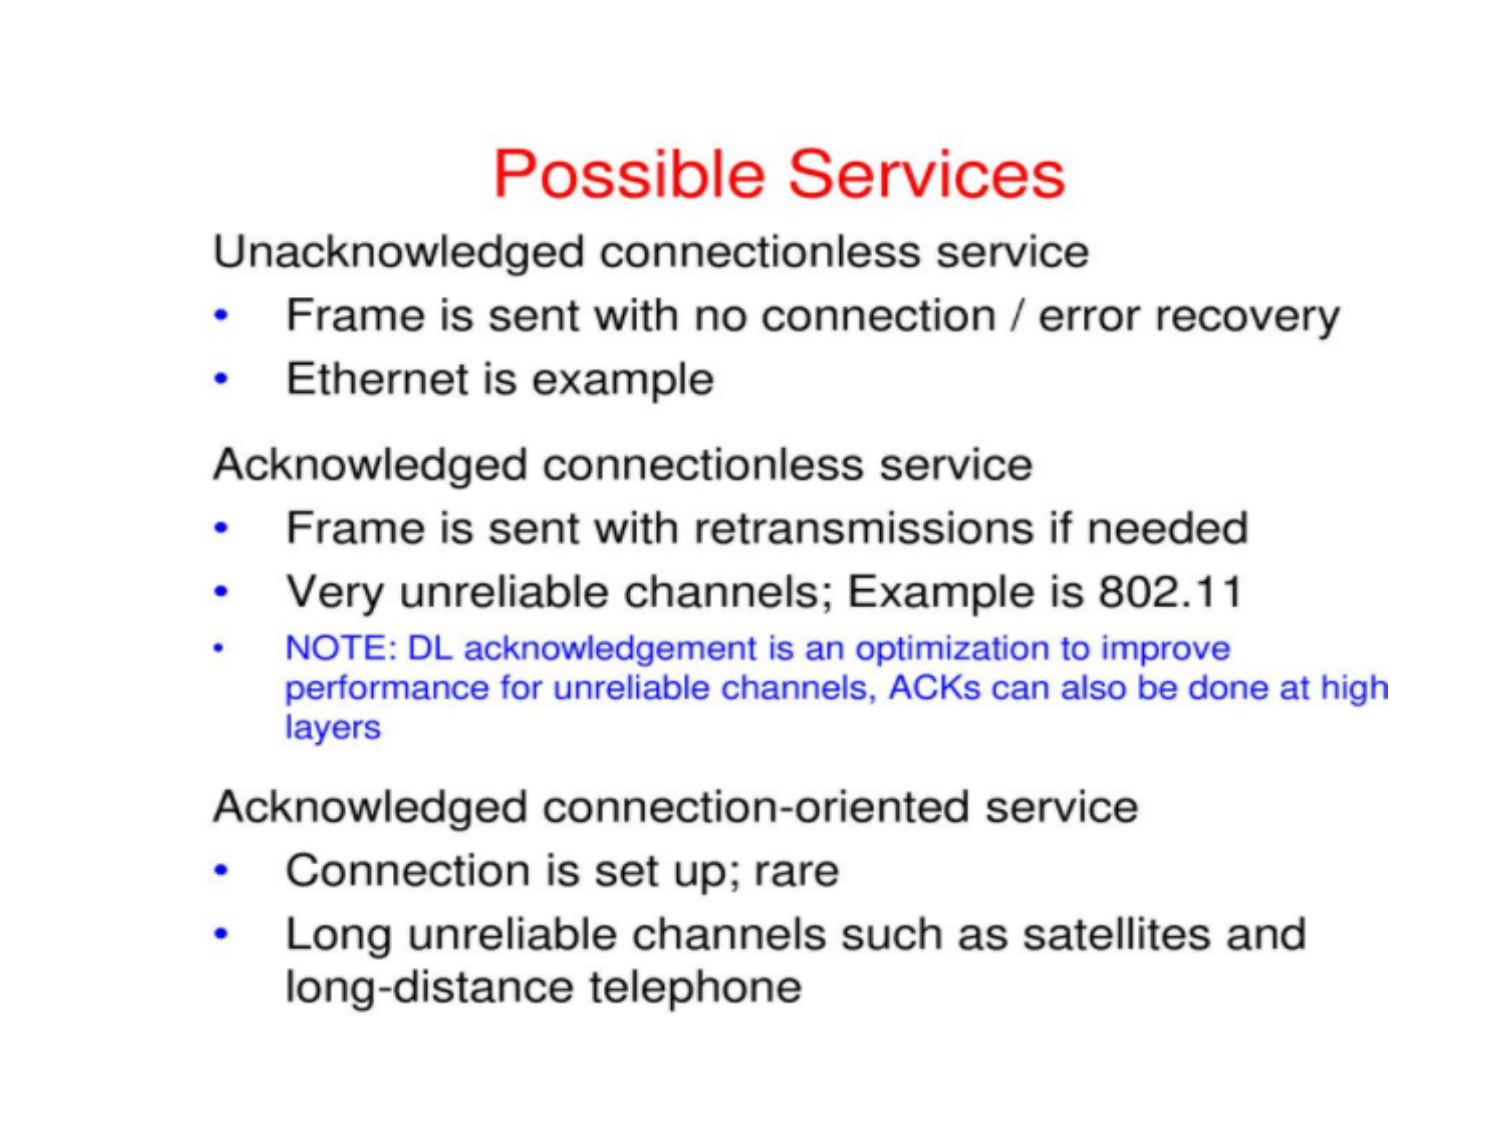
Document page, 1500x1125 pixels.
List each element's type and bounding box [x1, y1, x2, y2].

picture [124, 99, 1388, 1026]
